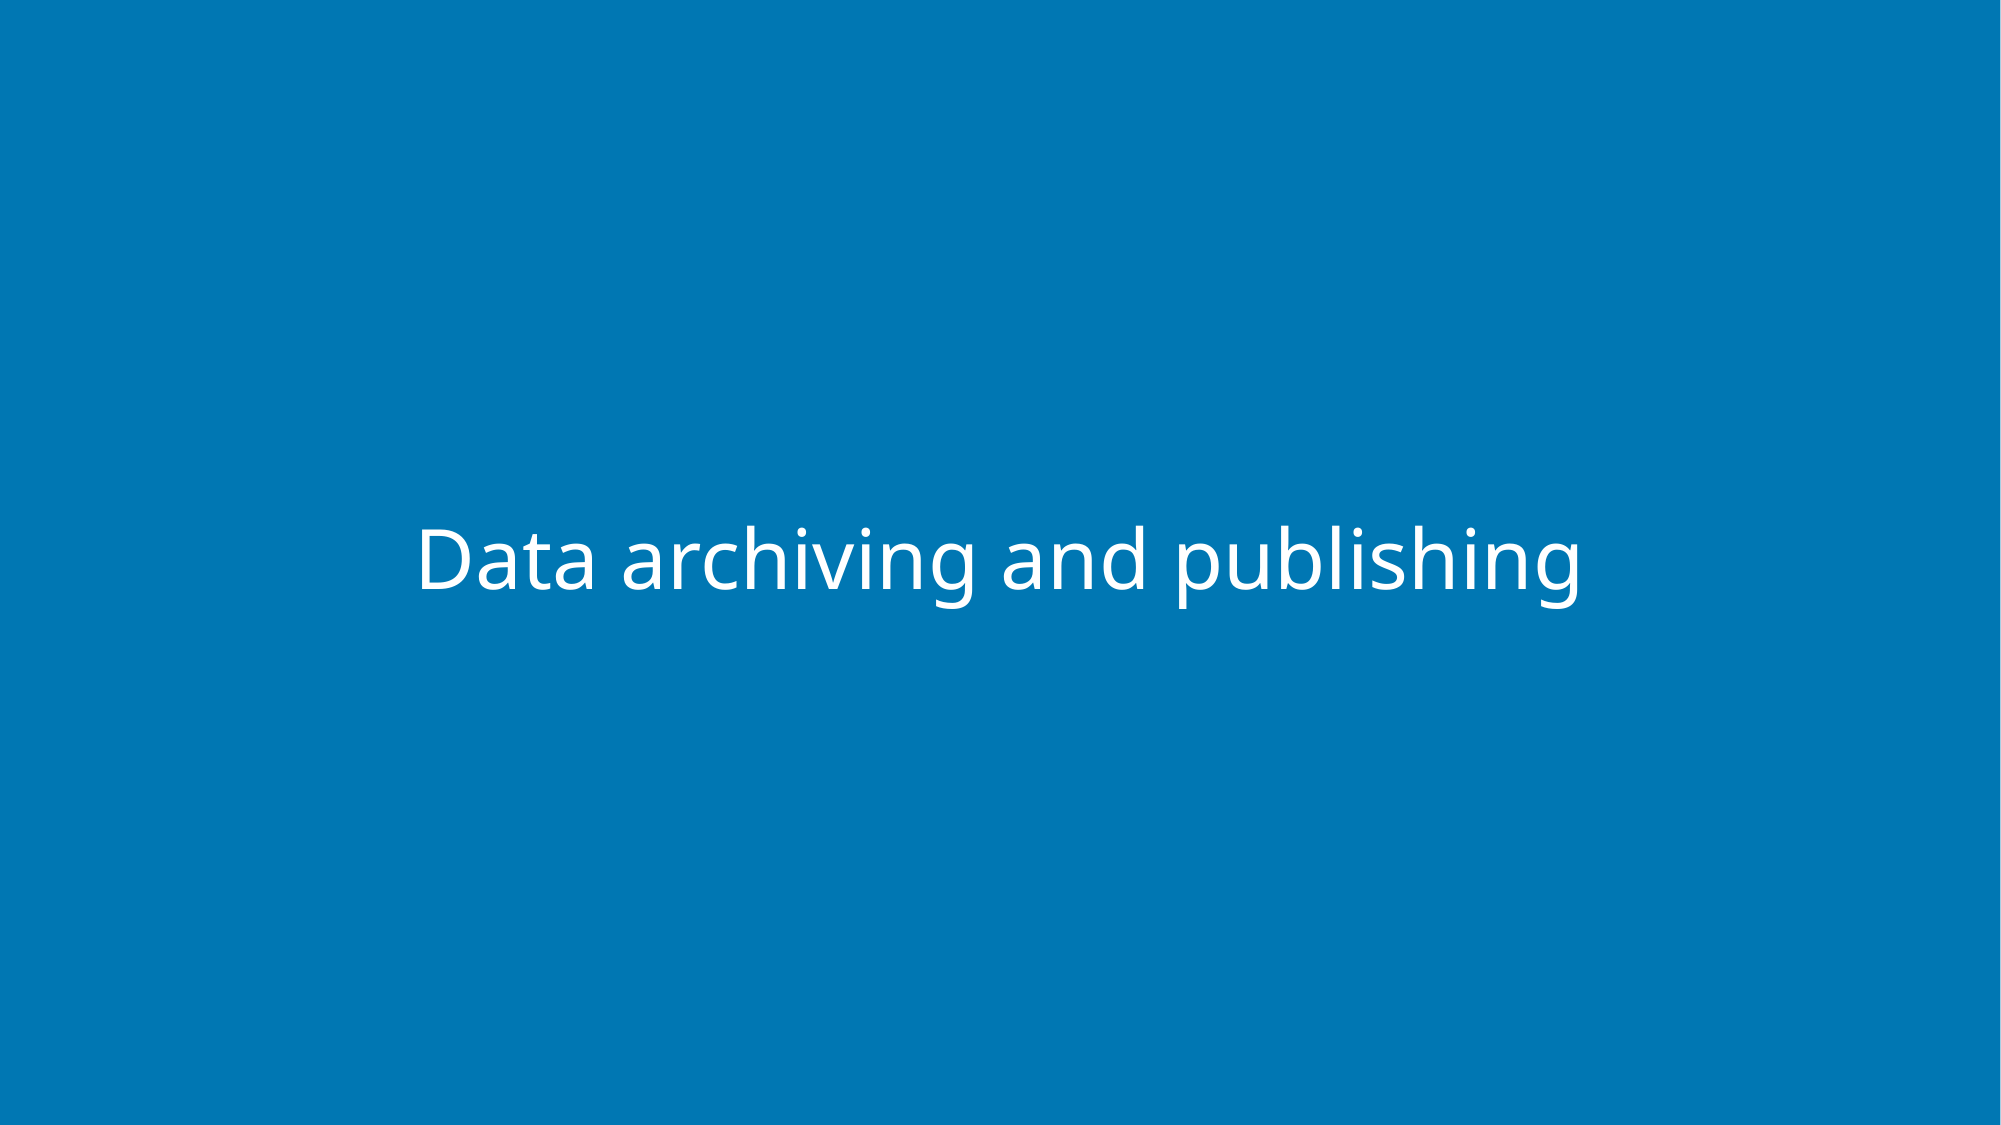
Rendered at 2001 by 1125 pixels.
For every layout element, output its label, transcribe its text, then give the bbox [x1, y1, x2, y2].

list Data archiving and publishing [72, 72, 1928, 1053]
